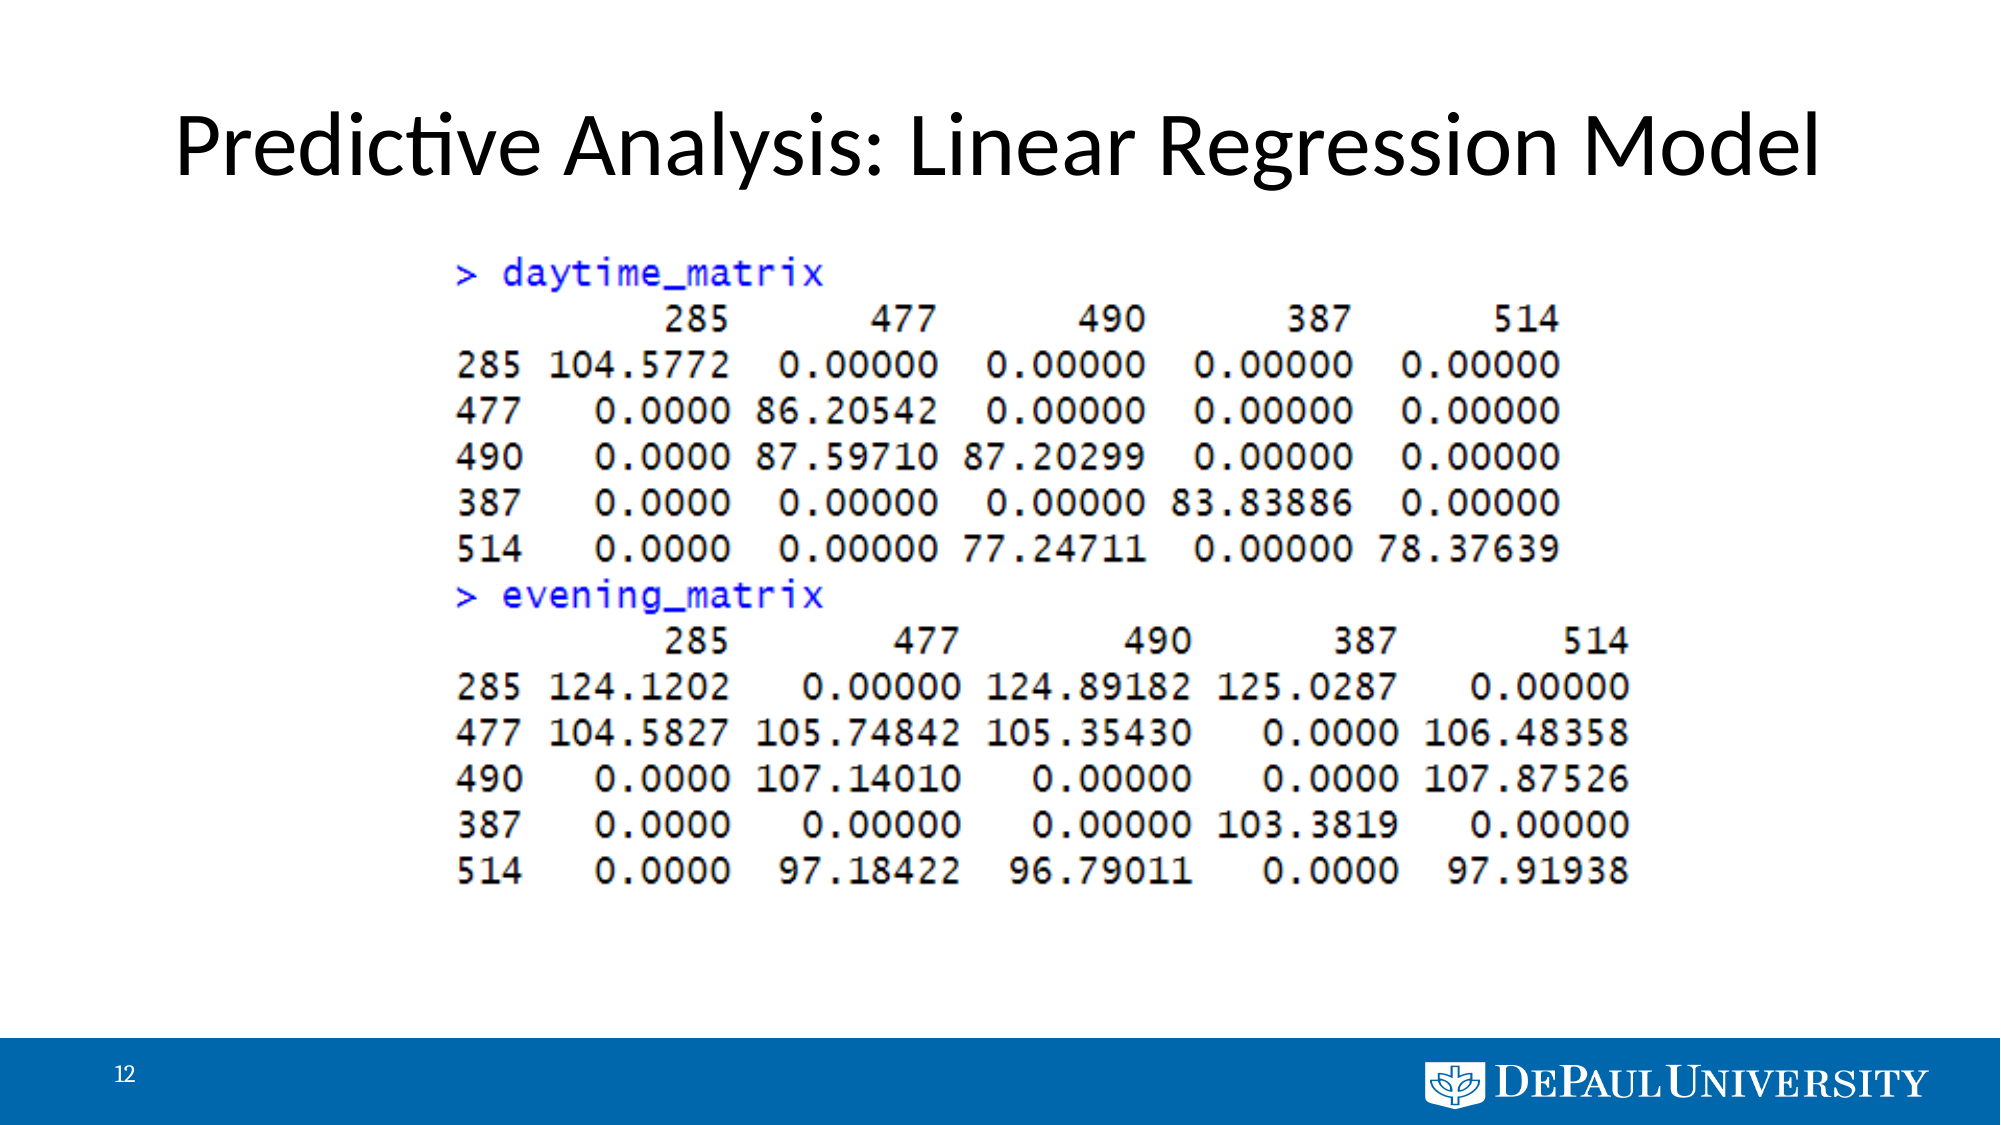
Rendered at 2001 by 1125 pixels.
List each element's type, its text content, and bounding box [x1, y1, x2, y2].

picture [0, 0, 2000, 1125]
slide_number 12 [99, 1042, 567, 1103]
title Predictive Analysis: Linear Regression Model [99, 45, 1900, 233]
